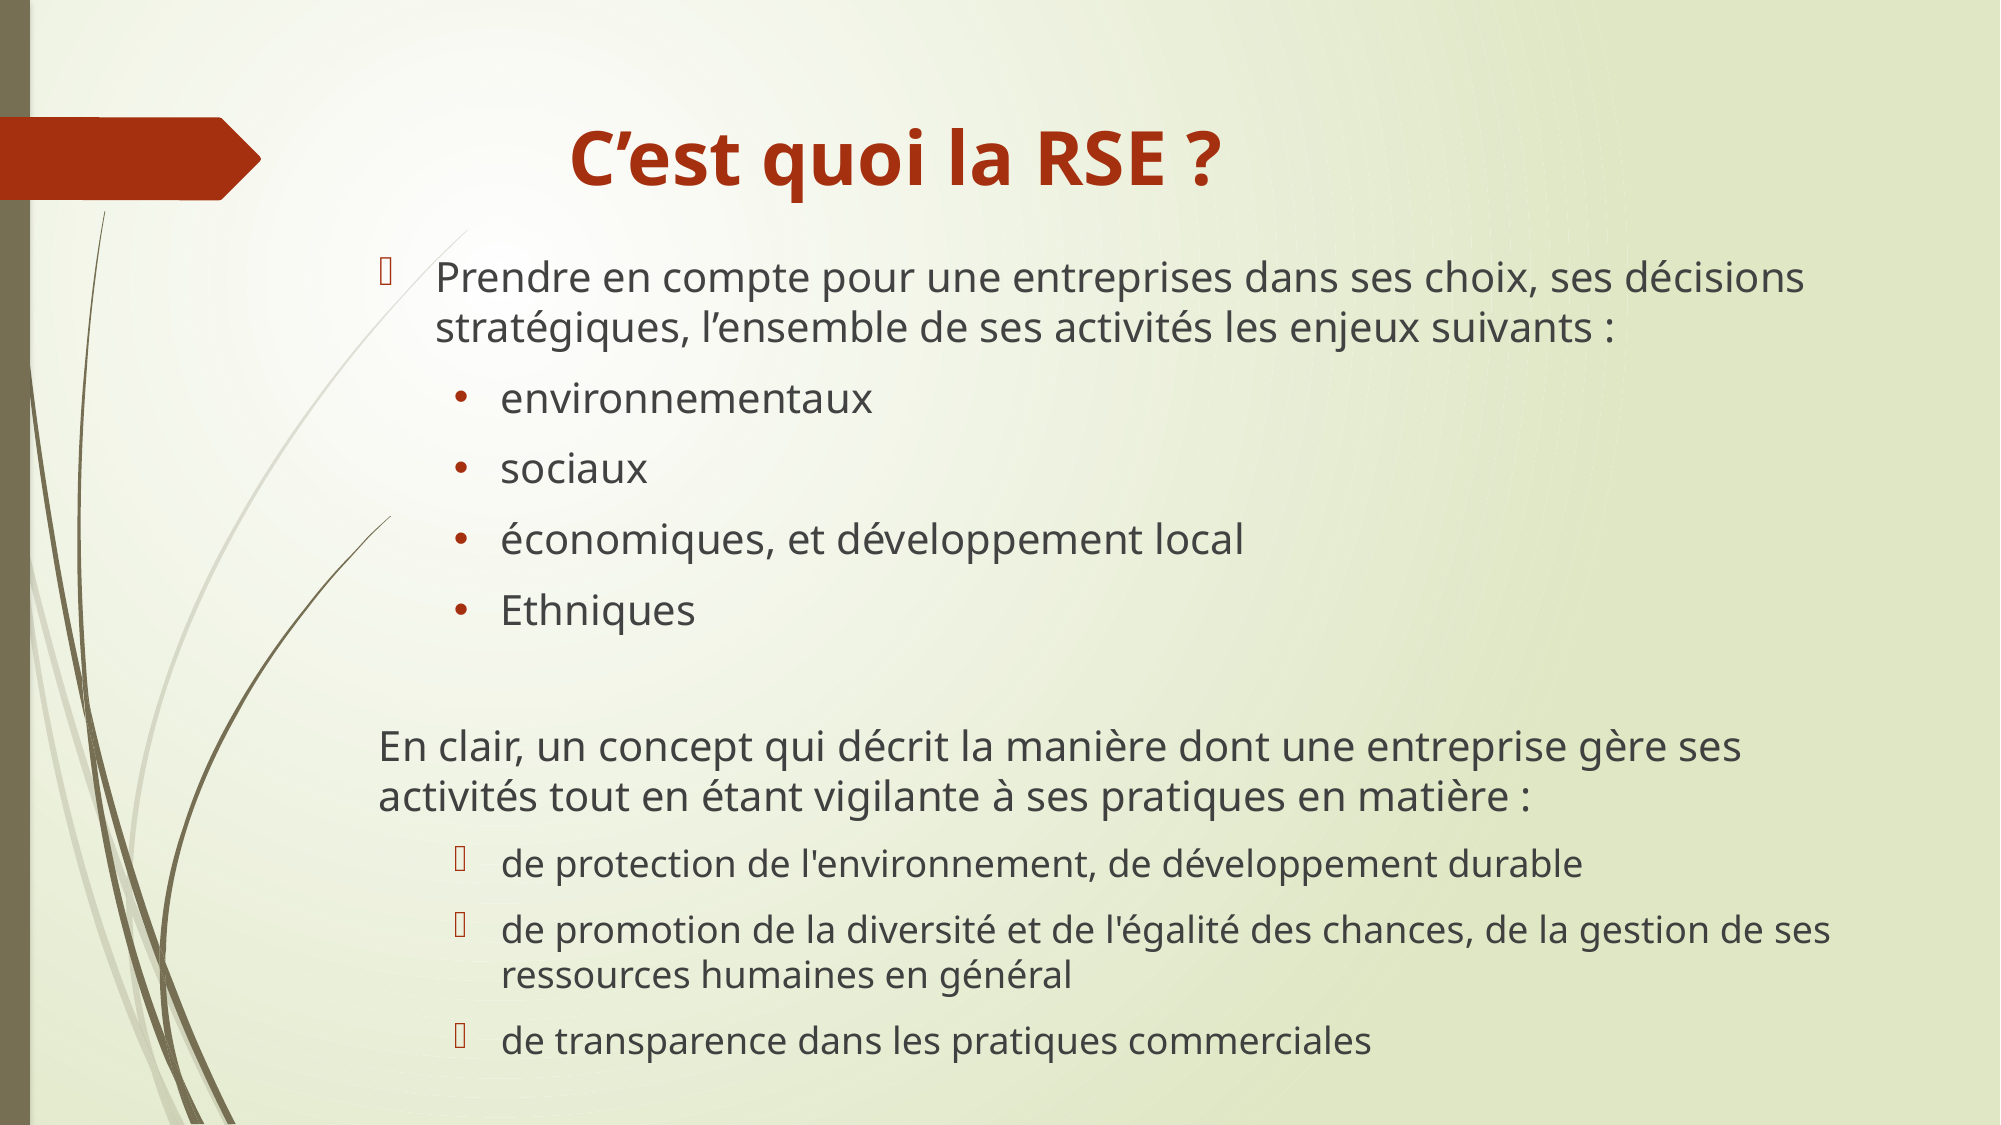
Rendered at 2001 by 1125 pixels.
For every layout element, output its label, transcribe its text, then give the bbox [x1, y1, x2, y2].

title C’est quoi la RSE ? [553, 102, 1888, 242]
list Prendre en compte pour une entreprises dans ses choix, ses décisions stratégiques, l’ensemble de ses activités les enjeux suivants : environnementaux sociaux économiques, et développement local Ethniques En clair, un concept qui décrit la manière dont une entreprise gère ses activités tout en étant vigilante à ses pratiques en matière : de protection de l'environnement, de développement durable de promotion de la diversité et de l'égalité des chances, de la gestion de ses ressources humaines en général de transparence dans les pratiques commerciales [363, 242, 1888, 1125]
